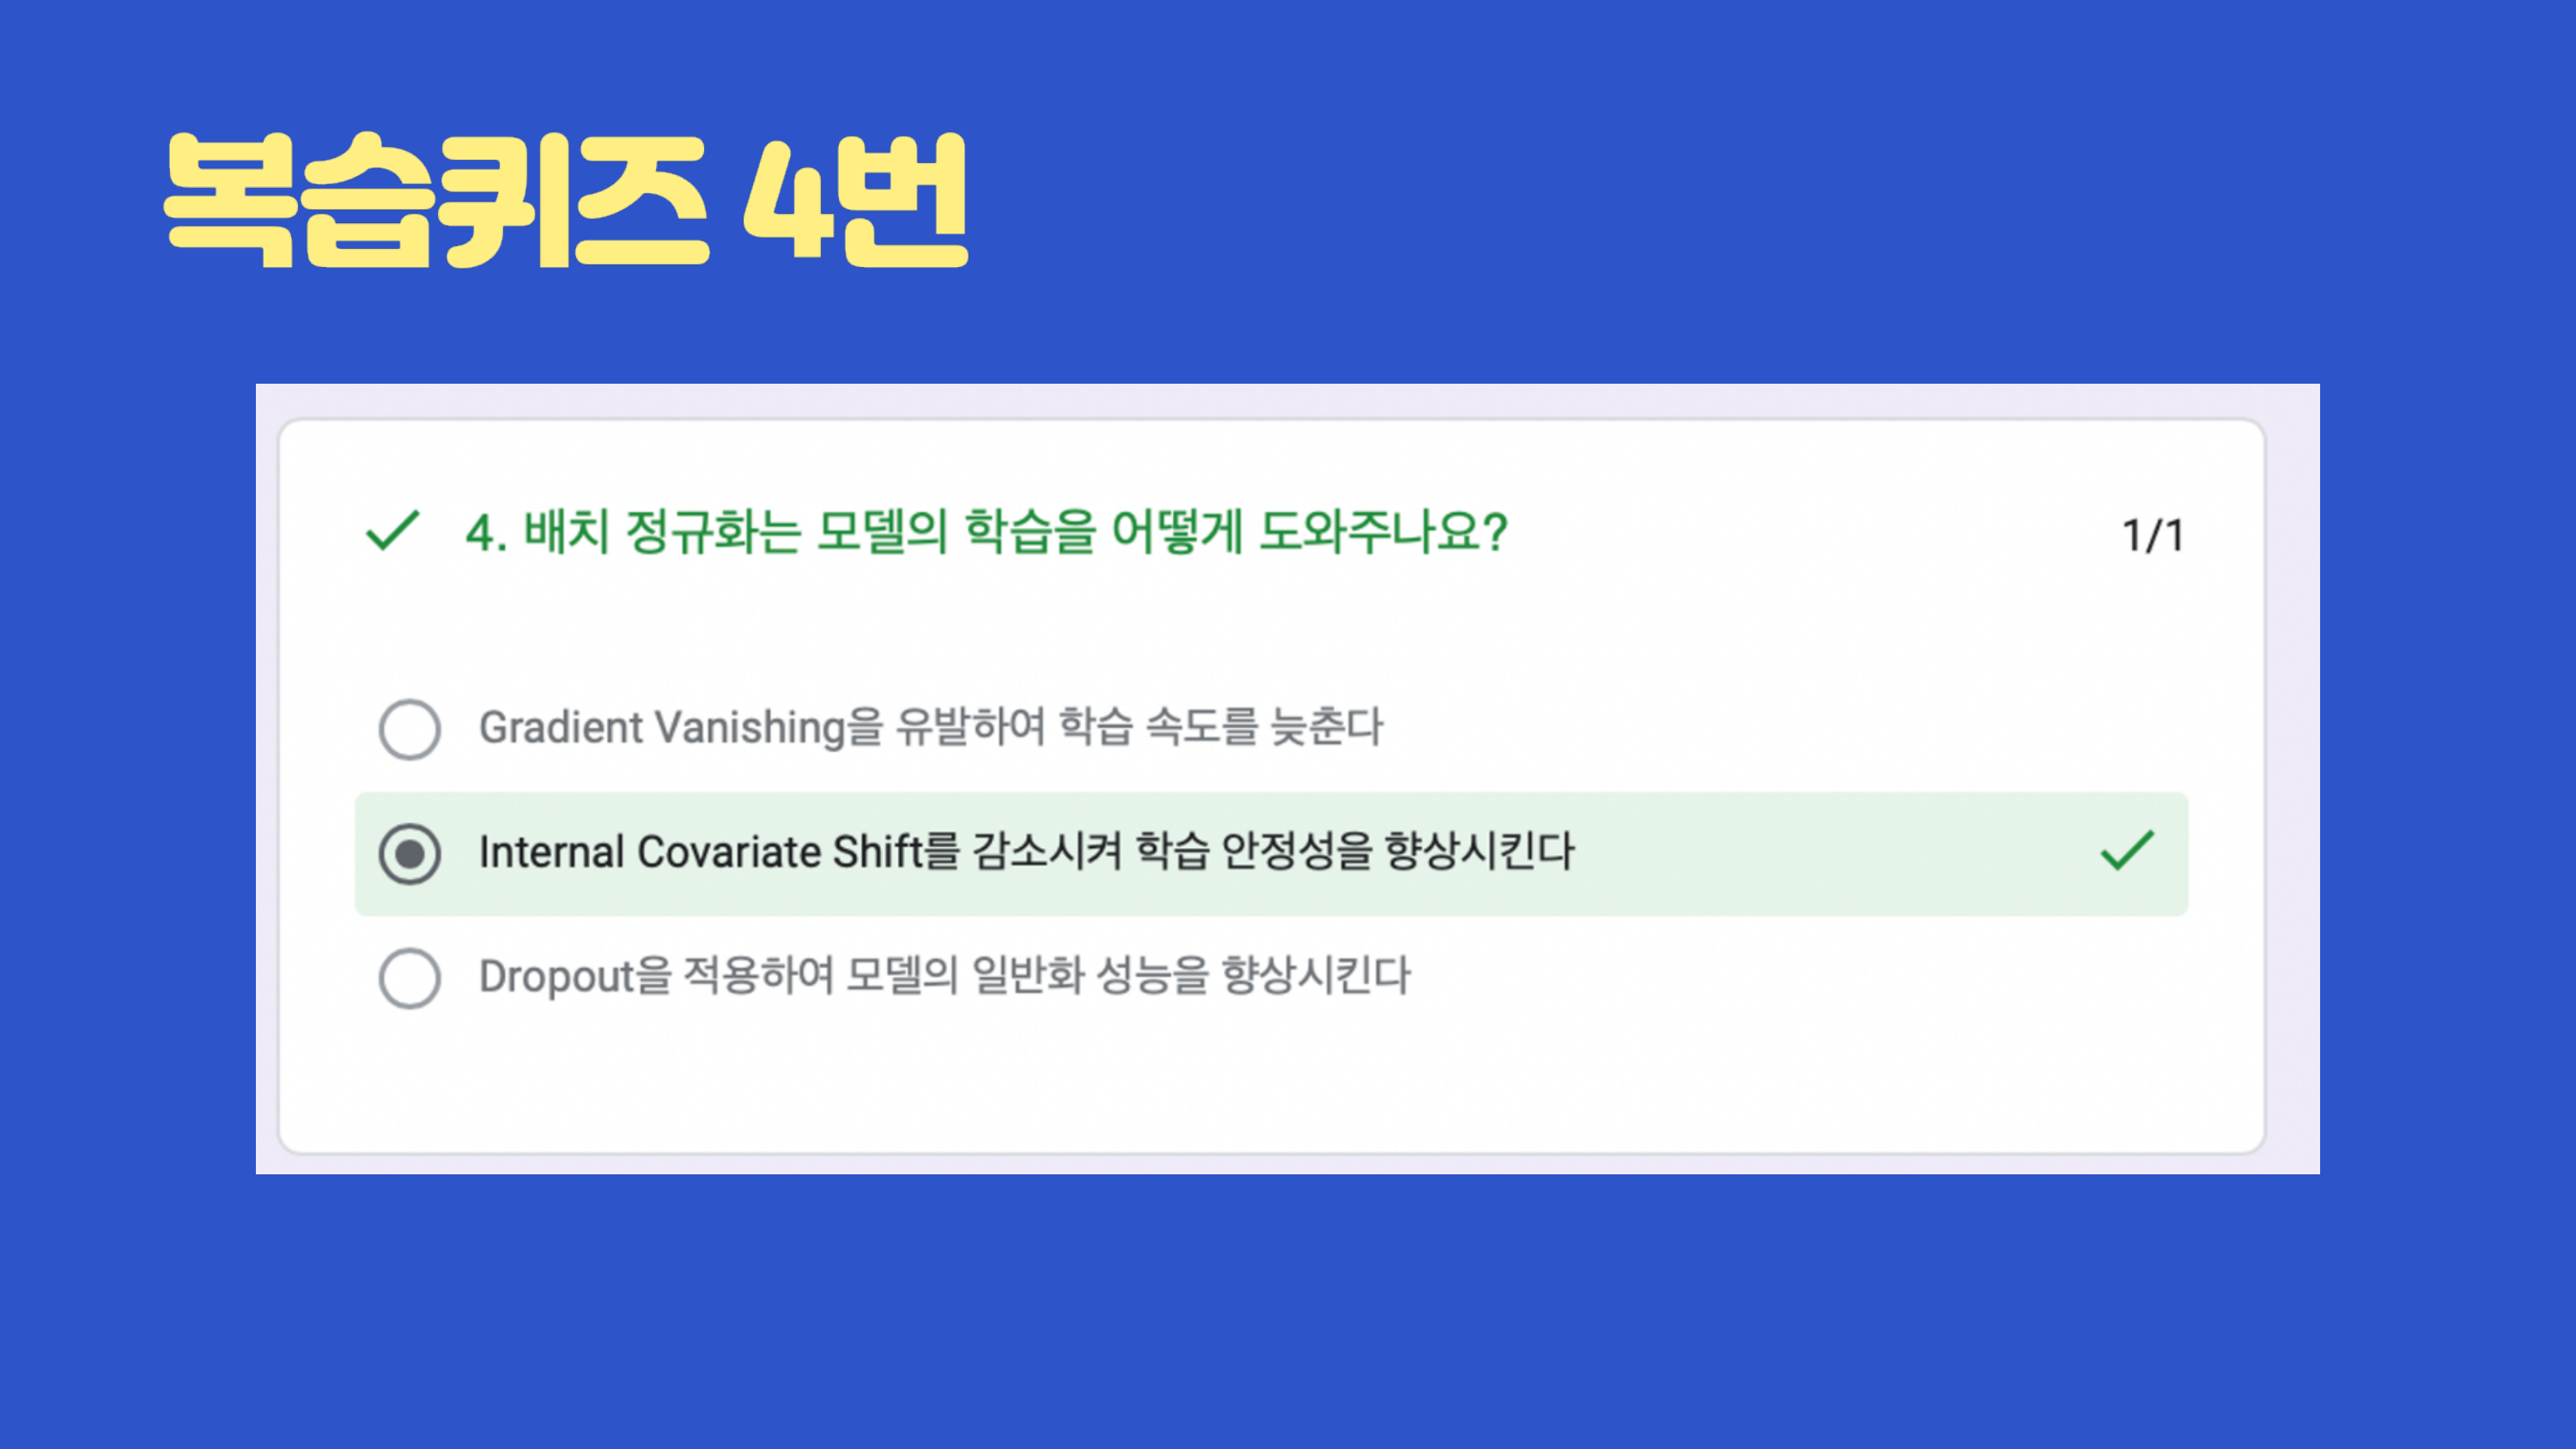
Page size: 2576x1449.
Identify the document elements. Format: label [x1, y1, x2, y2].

text_box [255, 383, 2320, 1174]
picture [111, 32, 1102, 432]
